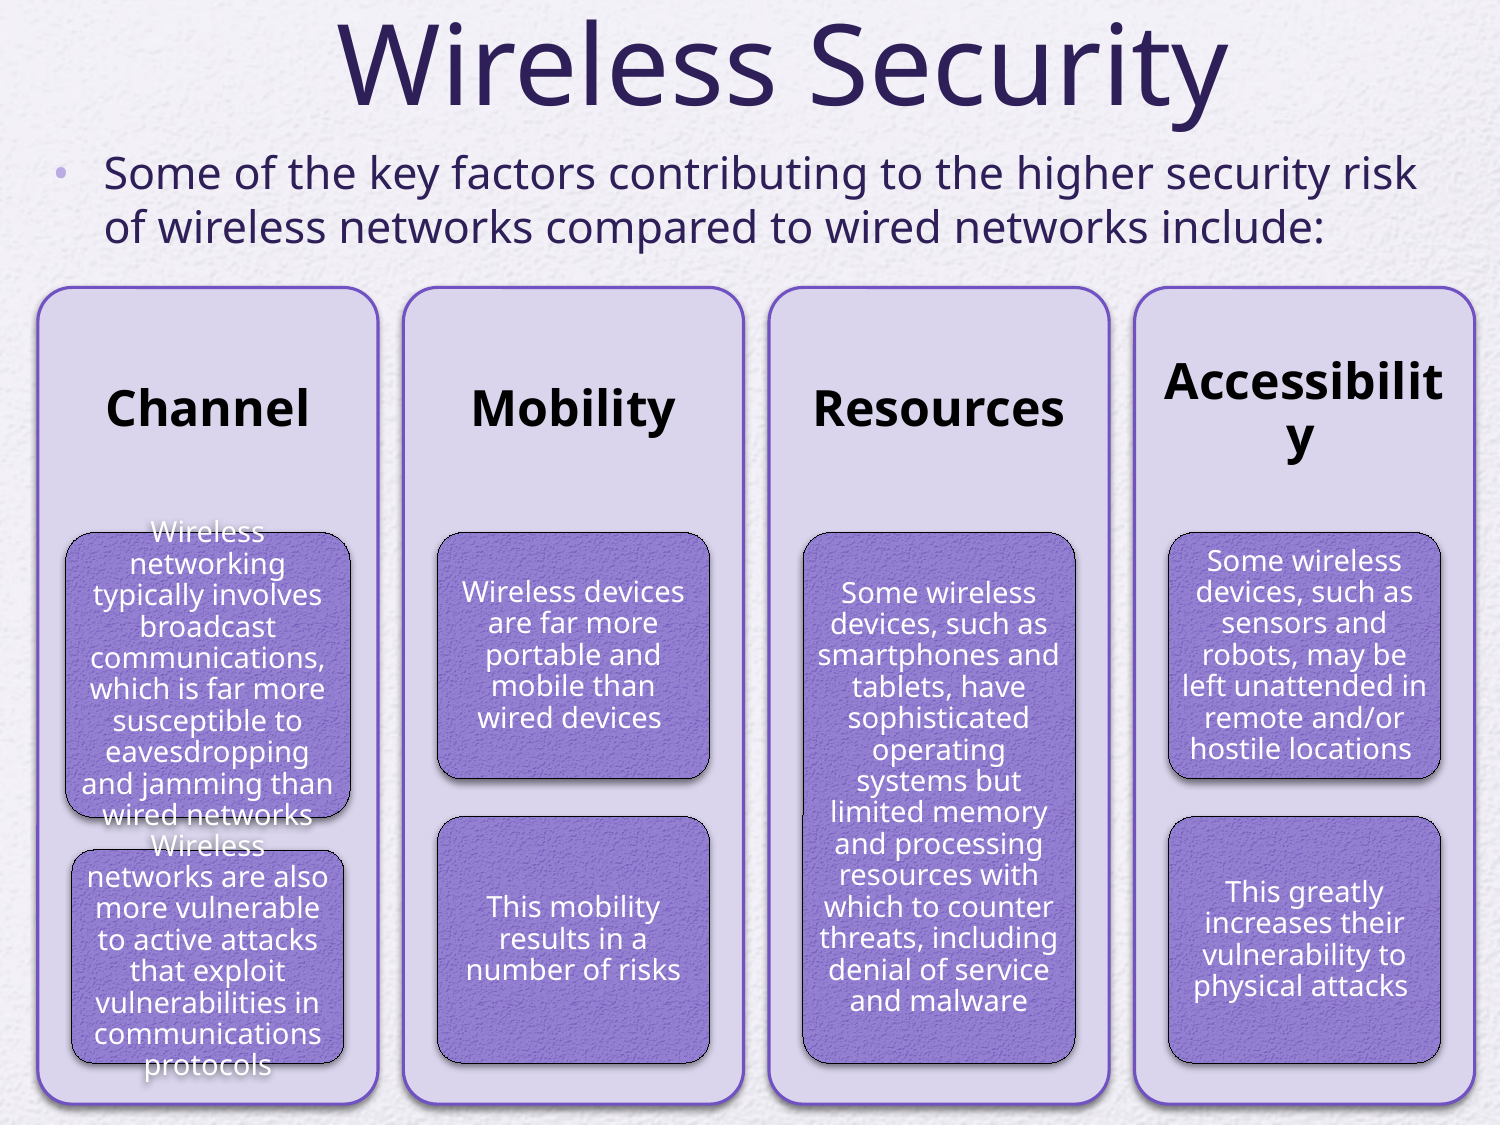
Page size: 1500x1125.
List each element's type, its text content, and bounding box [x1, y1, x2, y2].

picture [0, 0, 1500, 1125]
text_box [34, 284, 1478, 1107]
list Some of the key factors contributing to the higher security risk of wireless networks compared to wired networks include: [37, 137, 1451, 276]
title Wireless Security [162, 0, 1405, 137]
